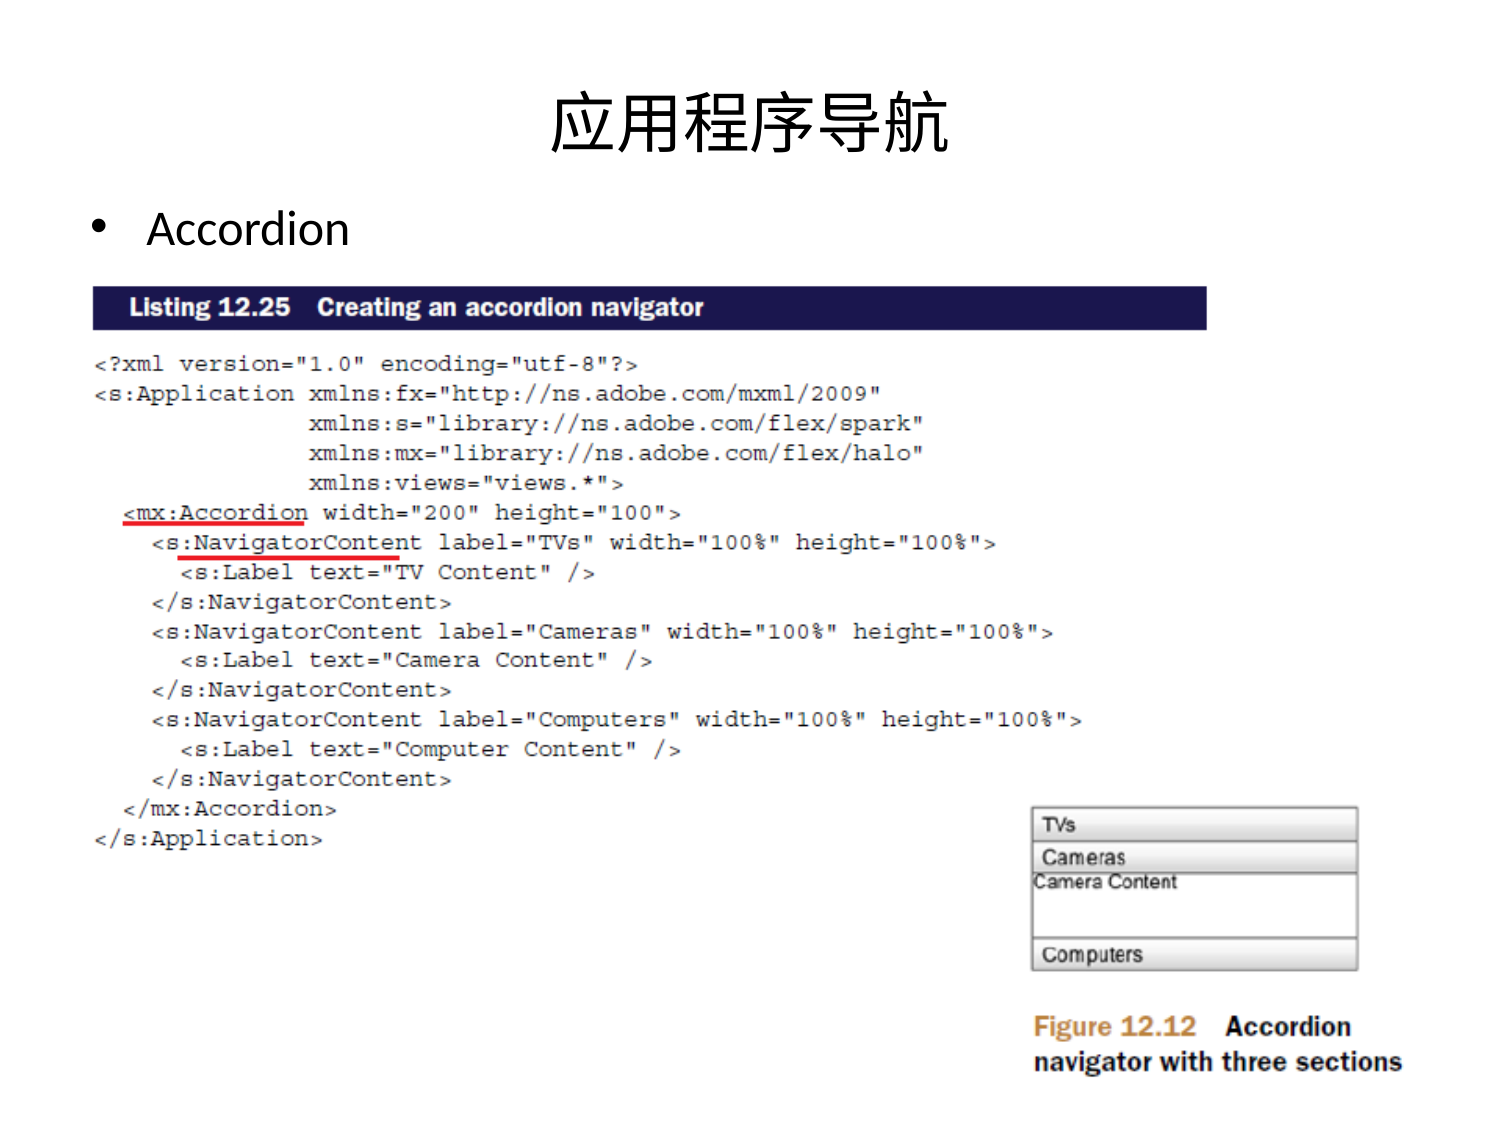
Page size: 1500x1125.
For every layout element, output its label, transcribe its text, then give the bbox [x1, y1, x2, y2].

list Accordion [75, 187, 1425, 1100]
picture [87, 274, 1413, 1091]
title 应用程序导航 [75, 50, 1425, 187]
